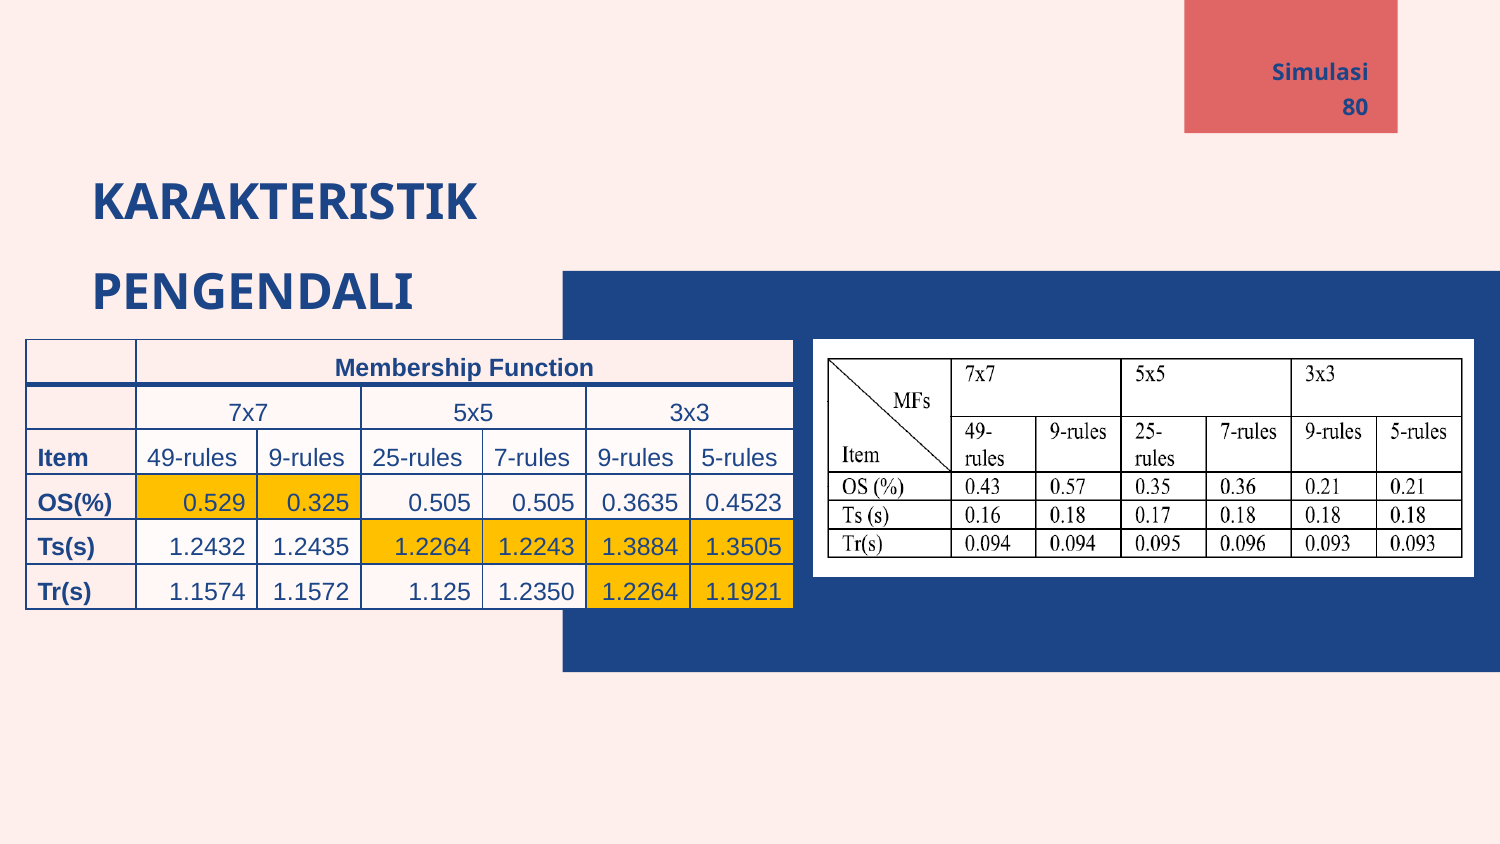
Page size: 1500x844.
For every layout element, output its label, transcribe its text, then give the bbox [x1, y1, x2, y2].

table_cell Ts(s) [27, 520, 135, 563]
table_cell 1.1572 [258, 565, 360, 608]
table_cell 1.1574 [137, 565, 256, 608]
table_cell 5x5 [362, 387, 585, 428]
table_cell 49-rules [137, 430, 256, 473]
table_cell 9-rules [587, 430, 689, 473]
text_box KARAKTERISTIK PENGENDALI [76, 132, 827, 328]
table_cell 3x3 [587, 387, 793, 428]
table_cell 1.125 [362, 565, 482, 608]
table_cell 0.3635 [587, 475, 689, 518]
table_cell 1.3505 [691, 520, 793, 563]
table_cell 0.325 [258, 475, 360, 518]
table_cell 1.2264 [587, 565, 689, 608]
slide_number 80 [1293, 77, 1384, 143]
table_cell 0.505 [483, 475, 585, 518]
table_cell 0.505 [362, 475, 482, 518]
table_cell Item [27, 430, 135, 473]
table_cell 1.3884 [587, 520, 689, 563]
table_cell 1.1921 [691, 565, 793, 608]
table_cell 1.2243 [483, 520, 585, 563]
table_cell 9-rules [258, 430, 360, 473]
table_header [27, 340, 135, 382]
table_cell 25-rules [362, 430, 482, 473]
table_cell 1.2264 [362, 520, 482, 563]
table_cell 1.2435 [258, 520, 360, 563]
table_cell OS(%) [27, 475, 135, 518]
table_cell 1.2432 [137, 520, 256, 563]
table_cell [27, 387, 135, 428]
title Simulasi [913, 21, 1384, 101]
picture [813, 339, 1474, 578]
table_cell 7-rules [483, 430, 585, 473]
table_header Membership Function [137, 340, 793, 382]
table_cell 0.529 [137, 475, 256, 518]
table_cell 0.4523 [691, 475, 793, 518]
table_cell 7x7 [137, 387, 360, 428]
table_cell Tr(s) [27, 565, 135, 608]
table_cell 1.2350 [483, 565, 585, 608]
table_cell 5-rules [691, 430, 793, 473]
